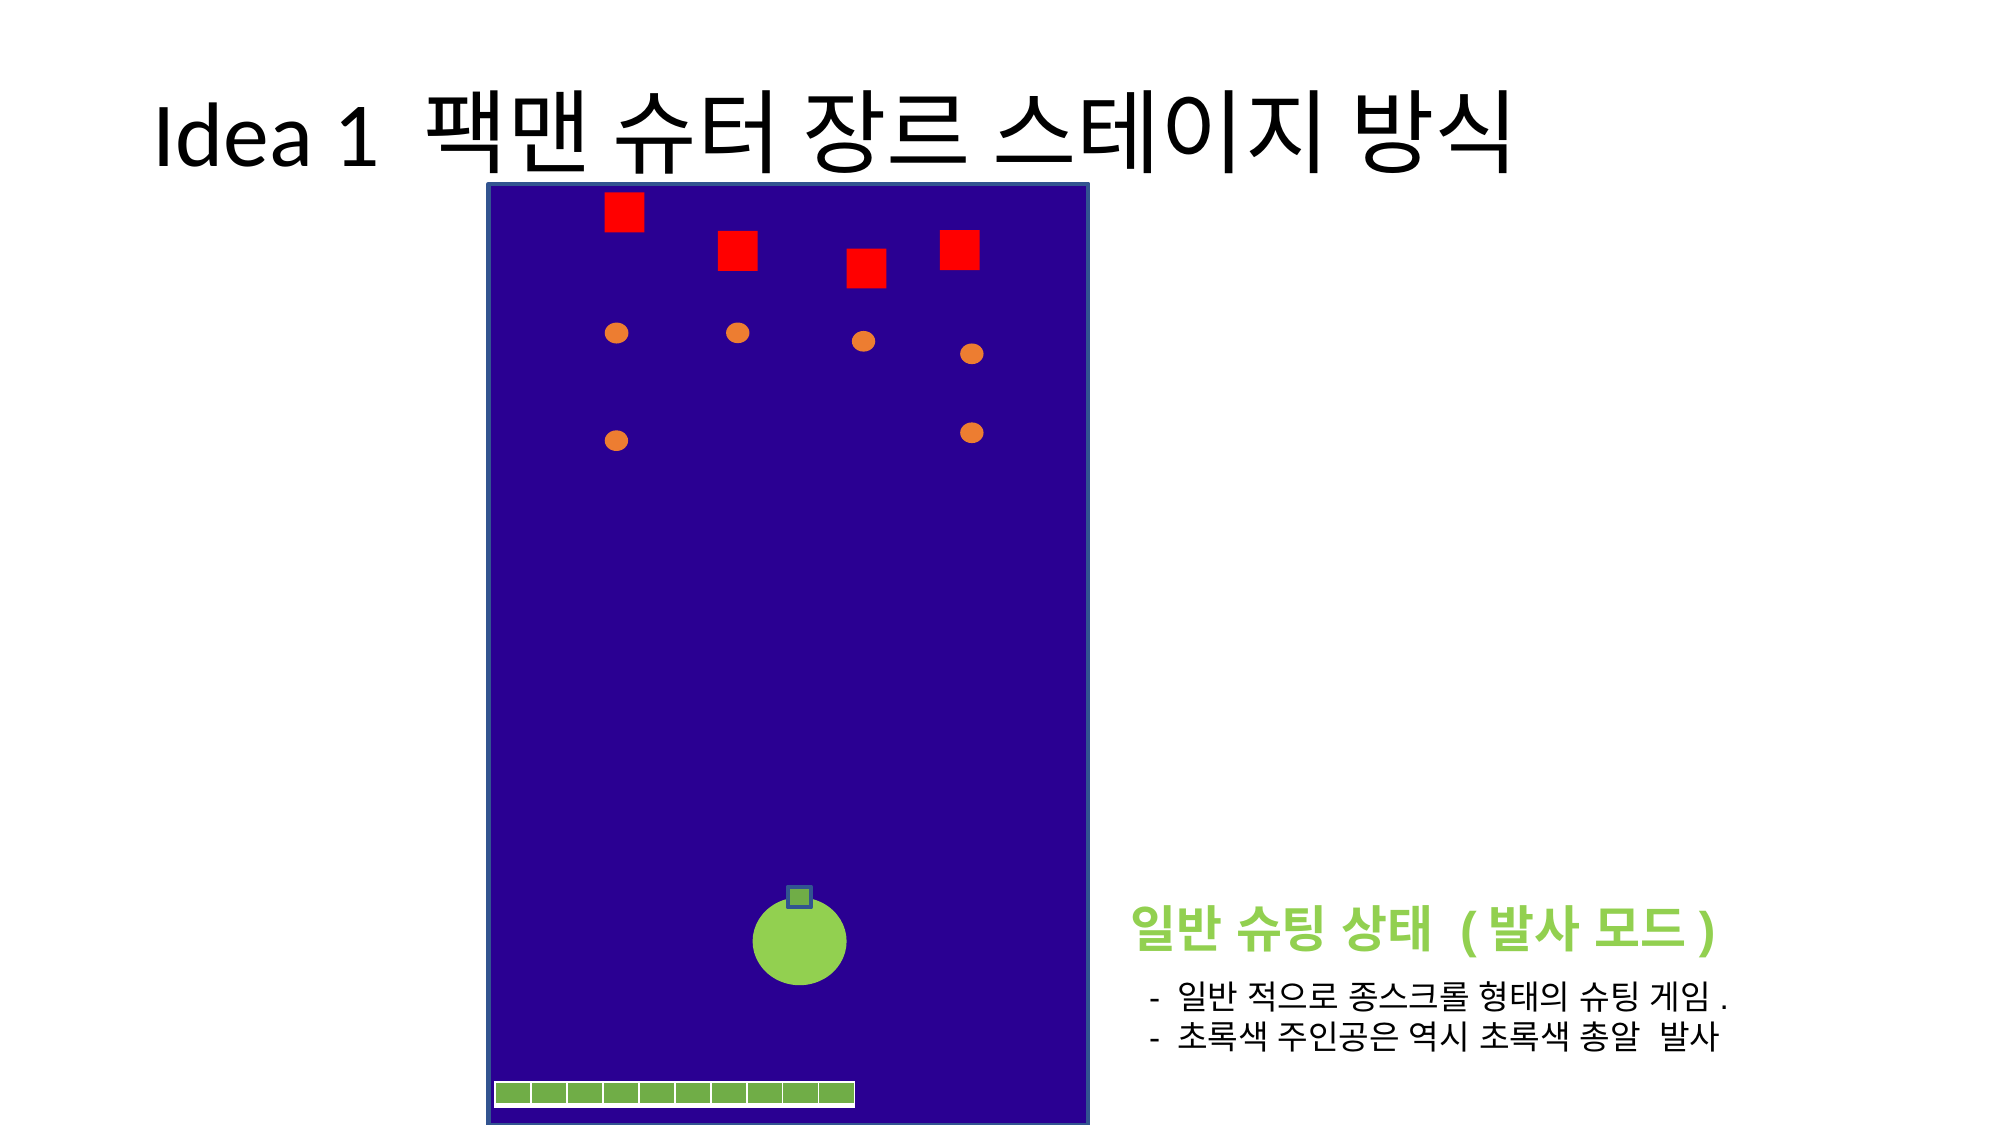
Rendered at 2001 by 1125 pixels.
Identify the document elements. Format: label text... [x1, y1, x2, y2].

text_box - 일반 적으로 종스크롤 형태의 슈팅 게임. - 초록색 주인공은 역시 초록색 총알 발사 [1134, 969, 2000, 1064]
table_header [676, 1083, 710, 1103]
text_box [849, 328, 878, 354]
table_header [532, 1083, 566, 1103]
text_box [716, 229, 760, 273]
table_header [819, 1083, 854, 1103]
table_header [748, 1083, 782, 1103]
text_box [486, 214, 1090, 1125]
text_box [938, 228, 982, 272]
table_header [640, 1083, 674, 1103]
text_box [602, 320, 631, 346]
text_box [750, 897, 849, 988]
table_header [712, 1083, 746, 1103]
text_box [603, 214, 647, 234]
text_box Idea 1 팩맨 슈터 장르 스테이지 방식 [137, 59, 1702, 214]
text_box [786, 885, 813, 909]
text_box [958, 420, 986, 446]
table_header [604, 1083, 638, 1103]
text_box [724, 320, 752, 346]
text_box [845, 246, 889, 291]
table_header [783, 1083, 818, 1103]
table_header [568, 1083, 602, 1103]
text_box [958, 341, 986, 367]
table_header [496, 1083, 530, 1103]
text_box 일반 슈팅 상태 (발사 모드) [1115, 890, 1731, 965]
text_box [602, 428, 631, 454]
